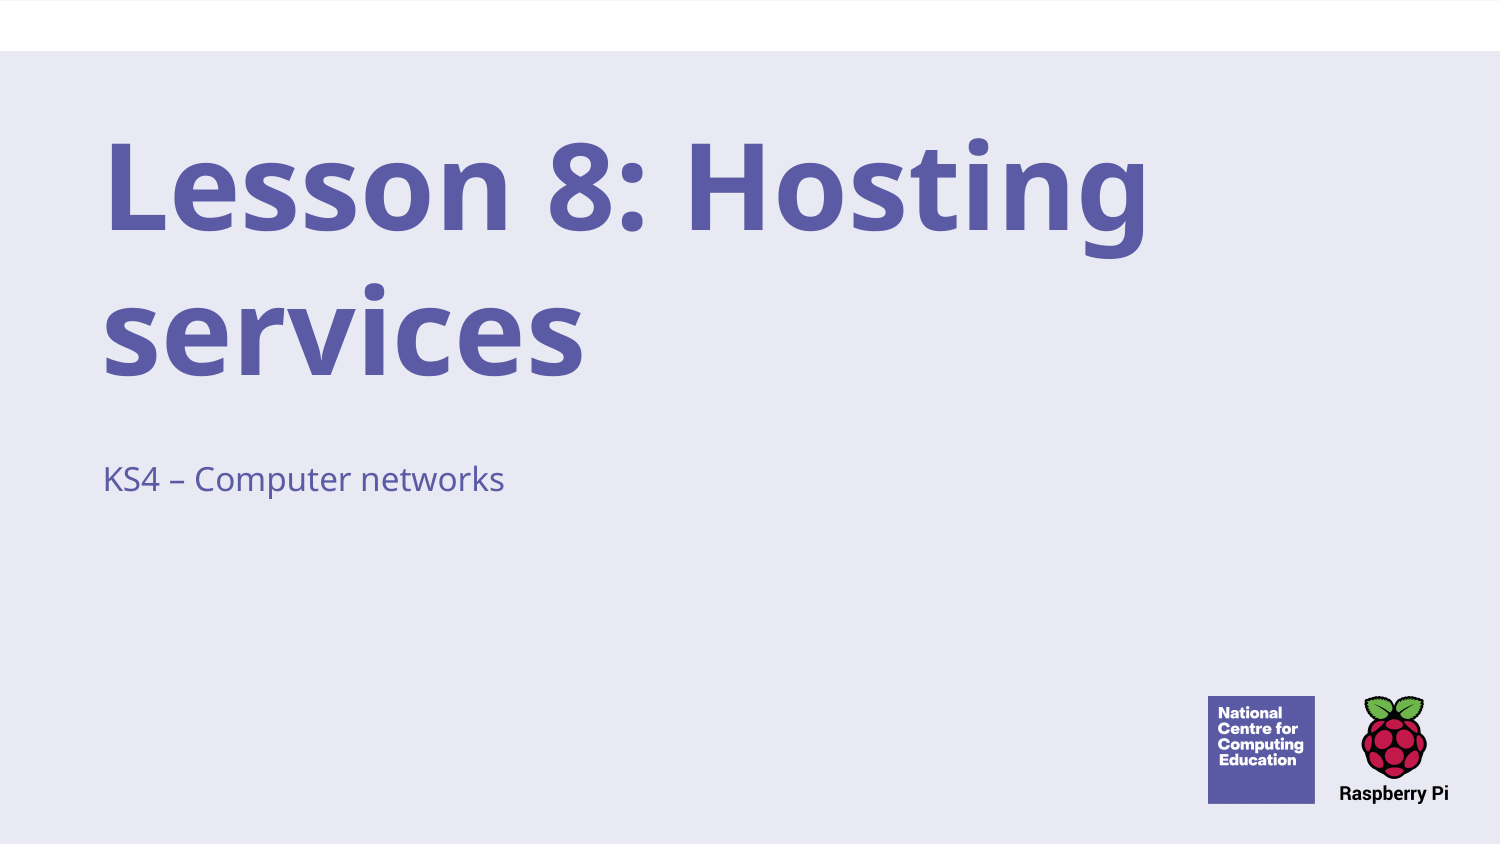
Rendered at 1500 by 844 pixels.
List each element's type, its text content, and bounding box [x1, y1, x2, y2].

subtitle KS4 – Computer networks [87, 437, 1416, 558]
title Lesson 8: Hosting services [86, 94, 1415, 429]
picture [1208, 696, 1449, 804]
